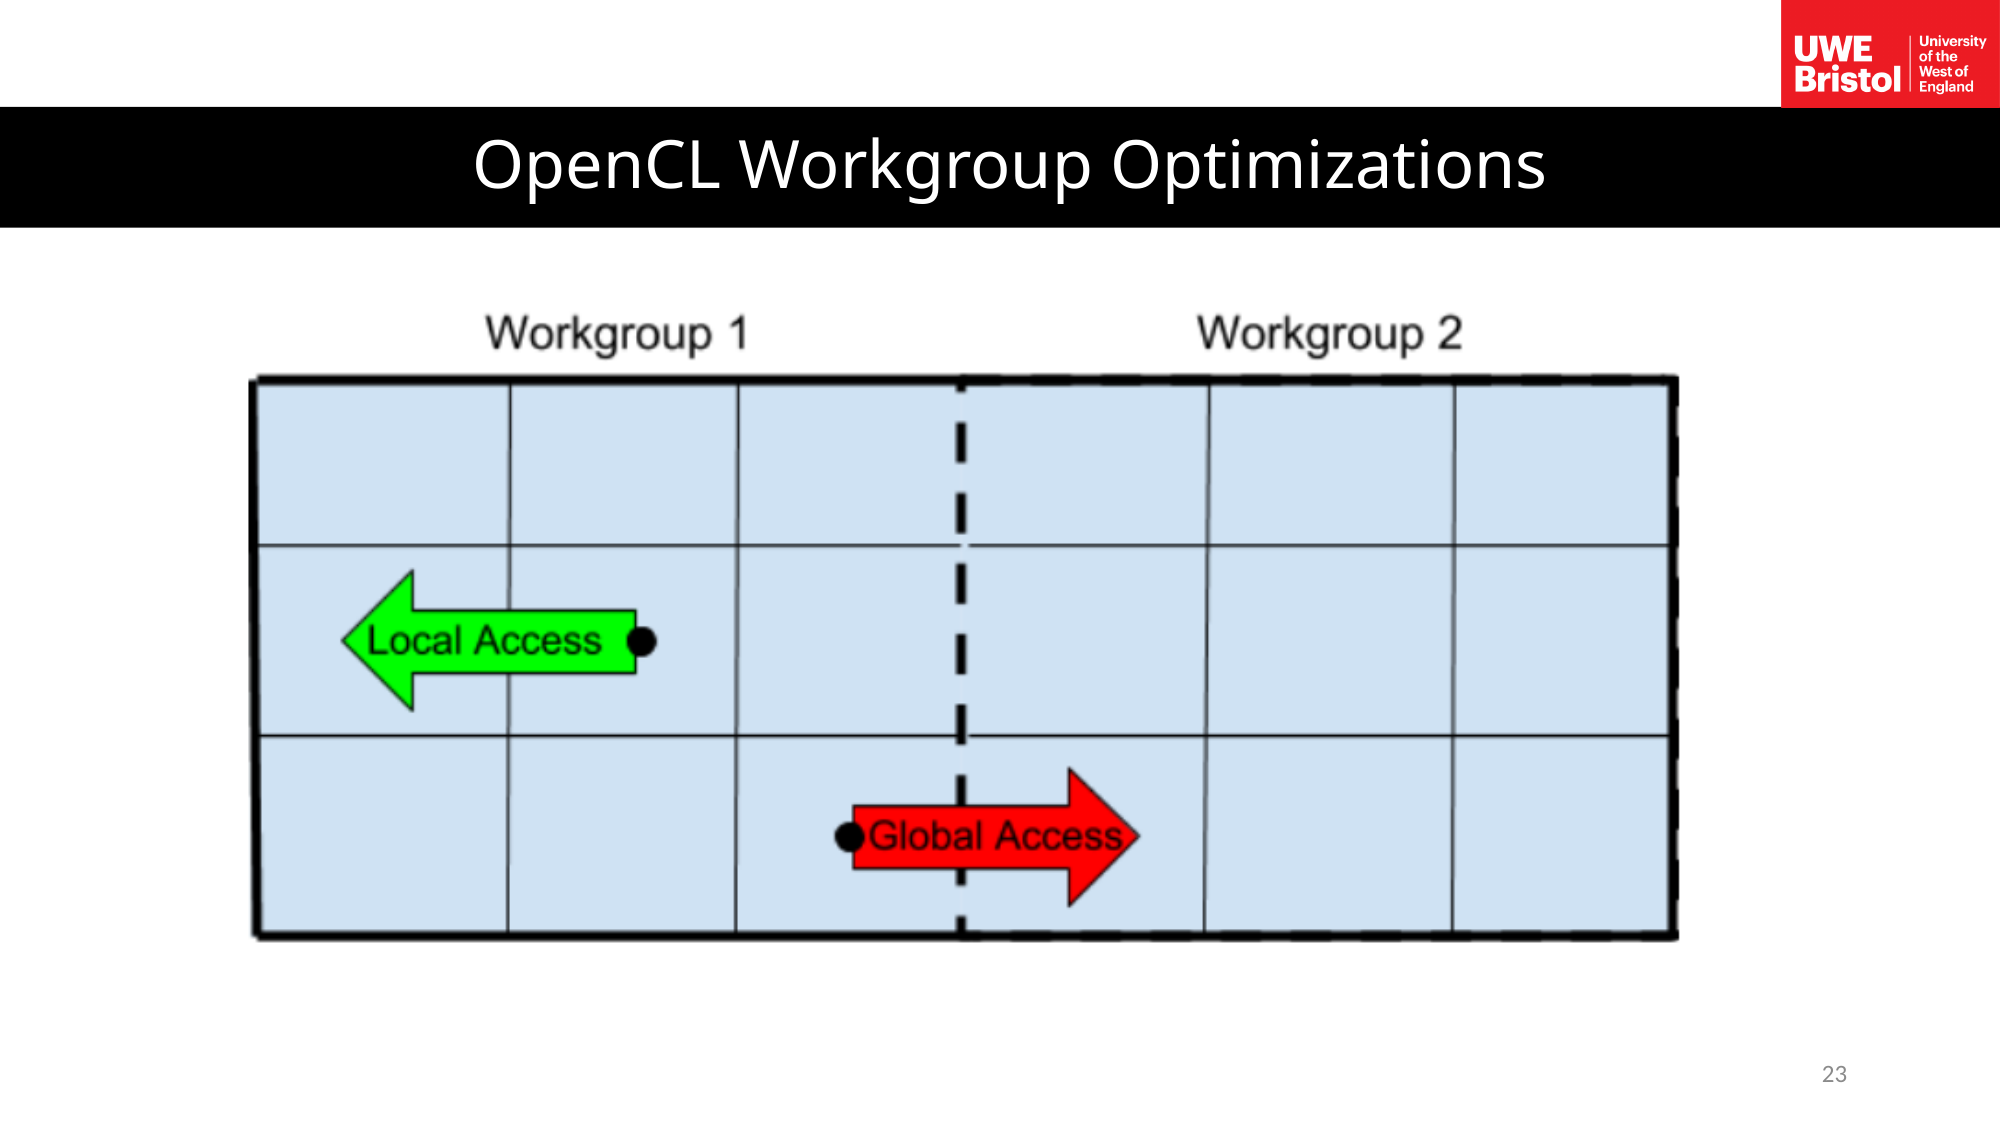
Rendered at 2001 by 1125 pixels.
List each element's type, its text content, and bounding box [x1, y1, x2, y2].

text_box [0, 106, 2000, 229]
title OpenCL Workgroup Optimizations [91, 105, 1931, 228]
slide_number 23 [1412, 1042, 1863, 1103]
picture [1781, 0, 2000, 108]
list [190, 274, 1810, 996]
